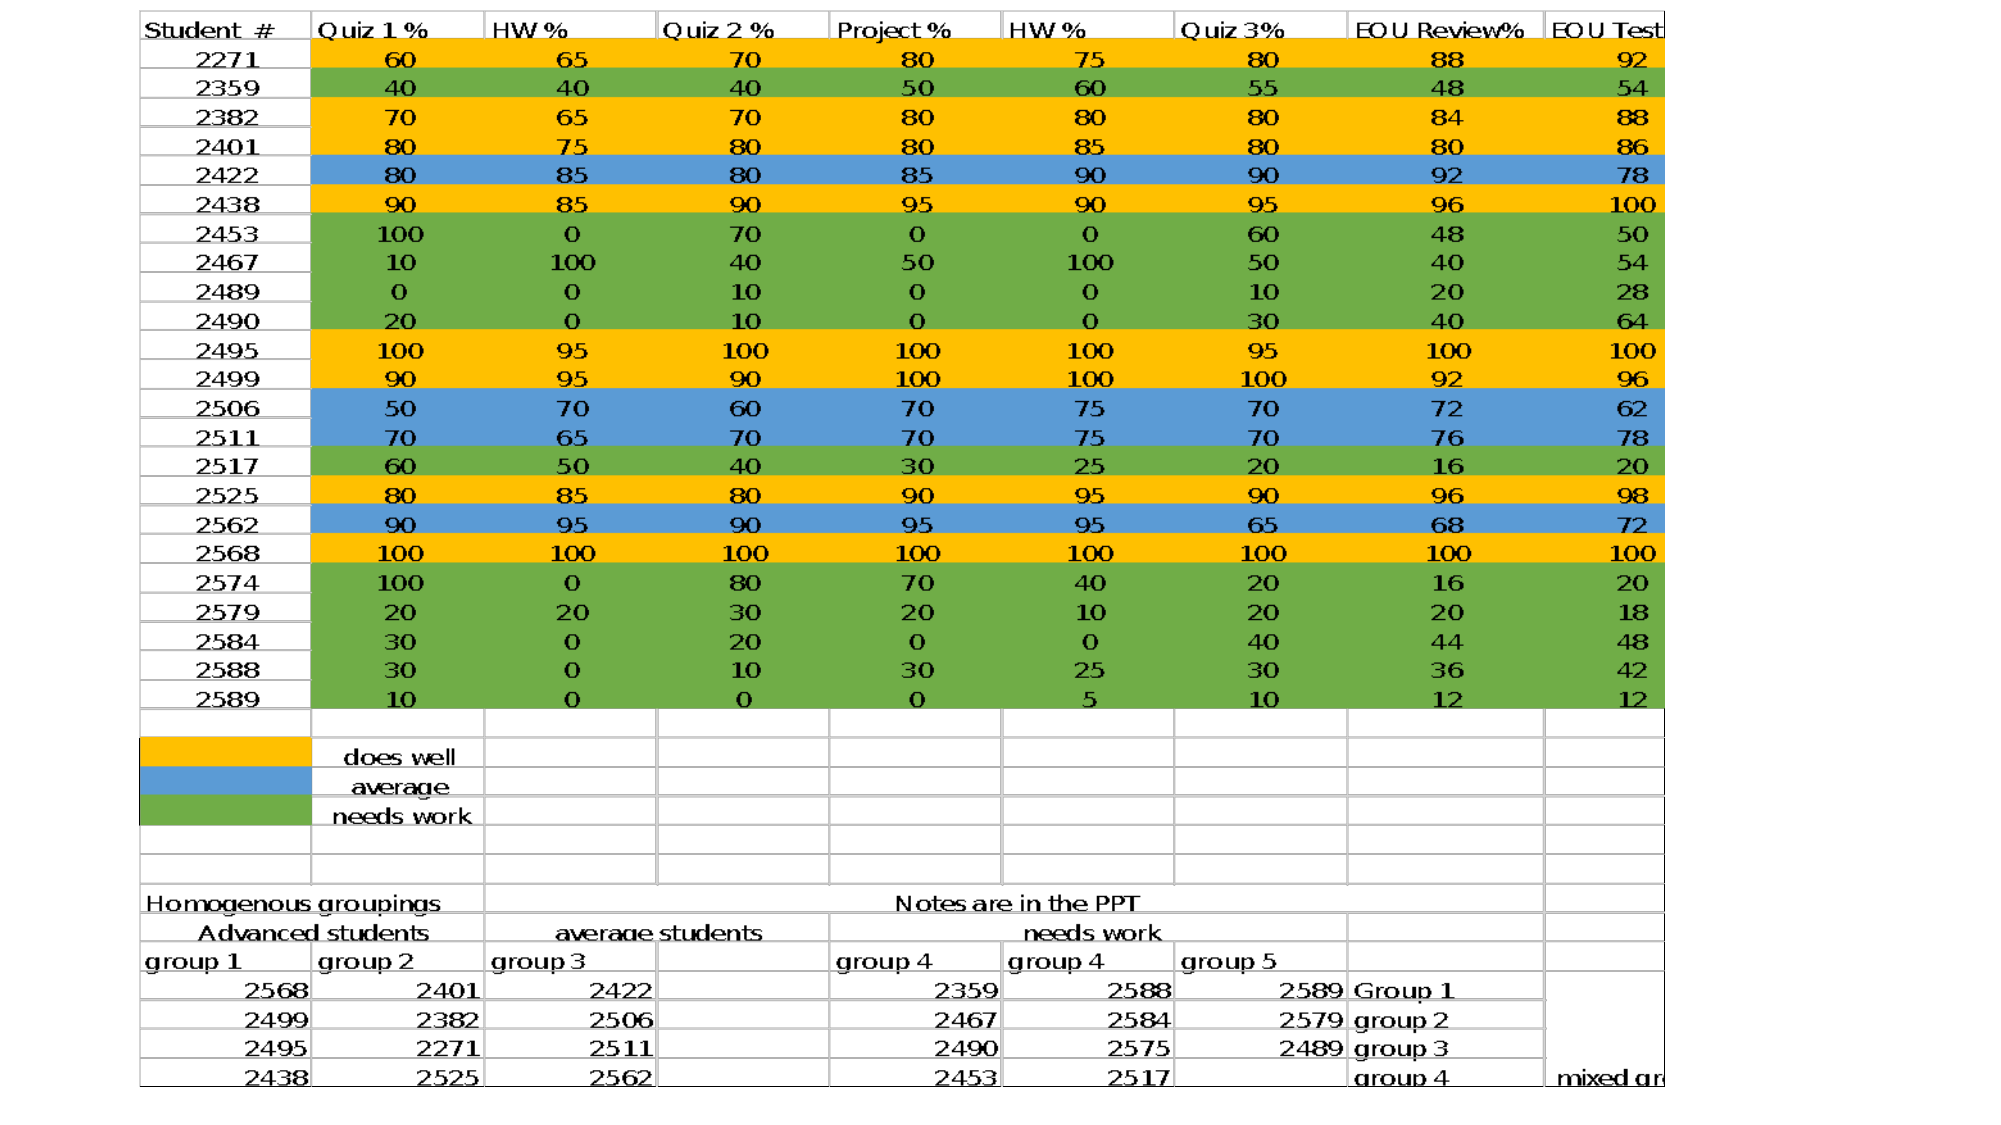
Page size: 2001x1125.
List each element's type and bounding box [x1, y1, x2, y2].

text_box [139, 10, 1666, 1087]
